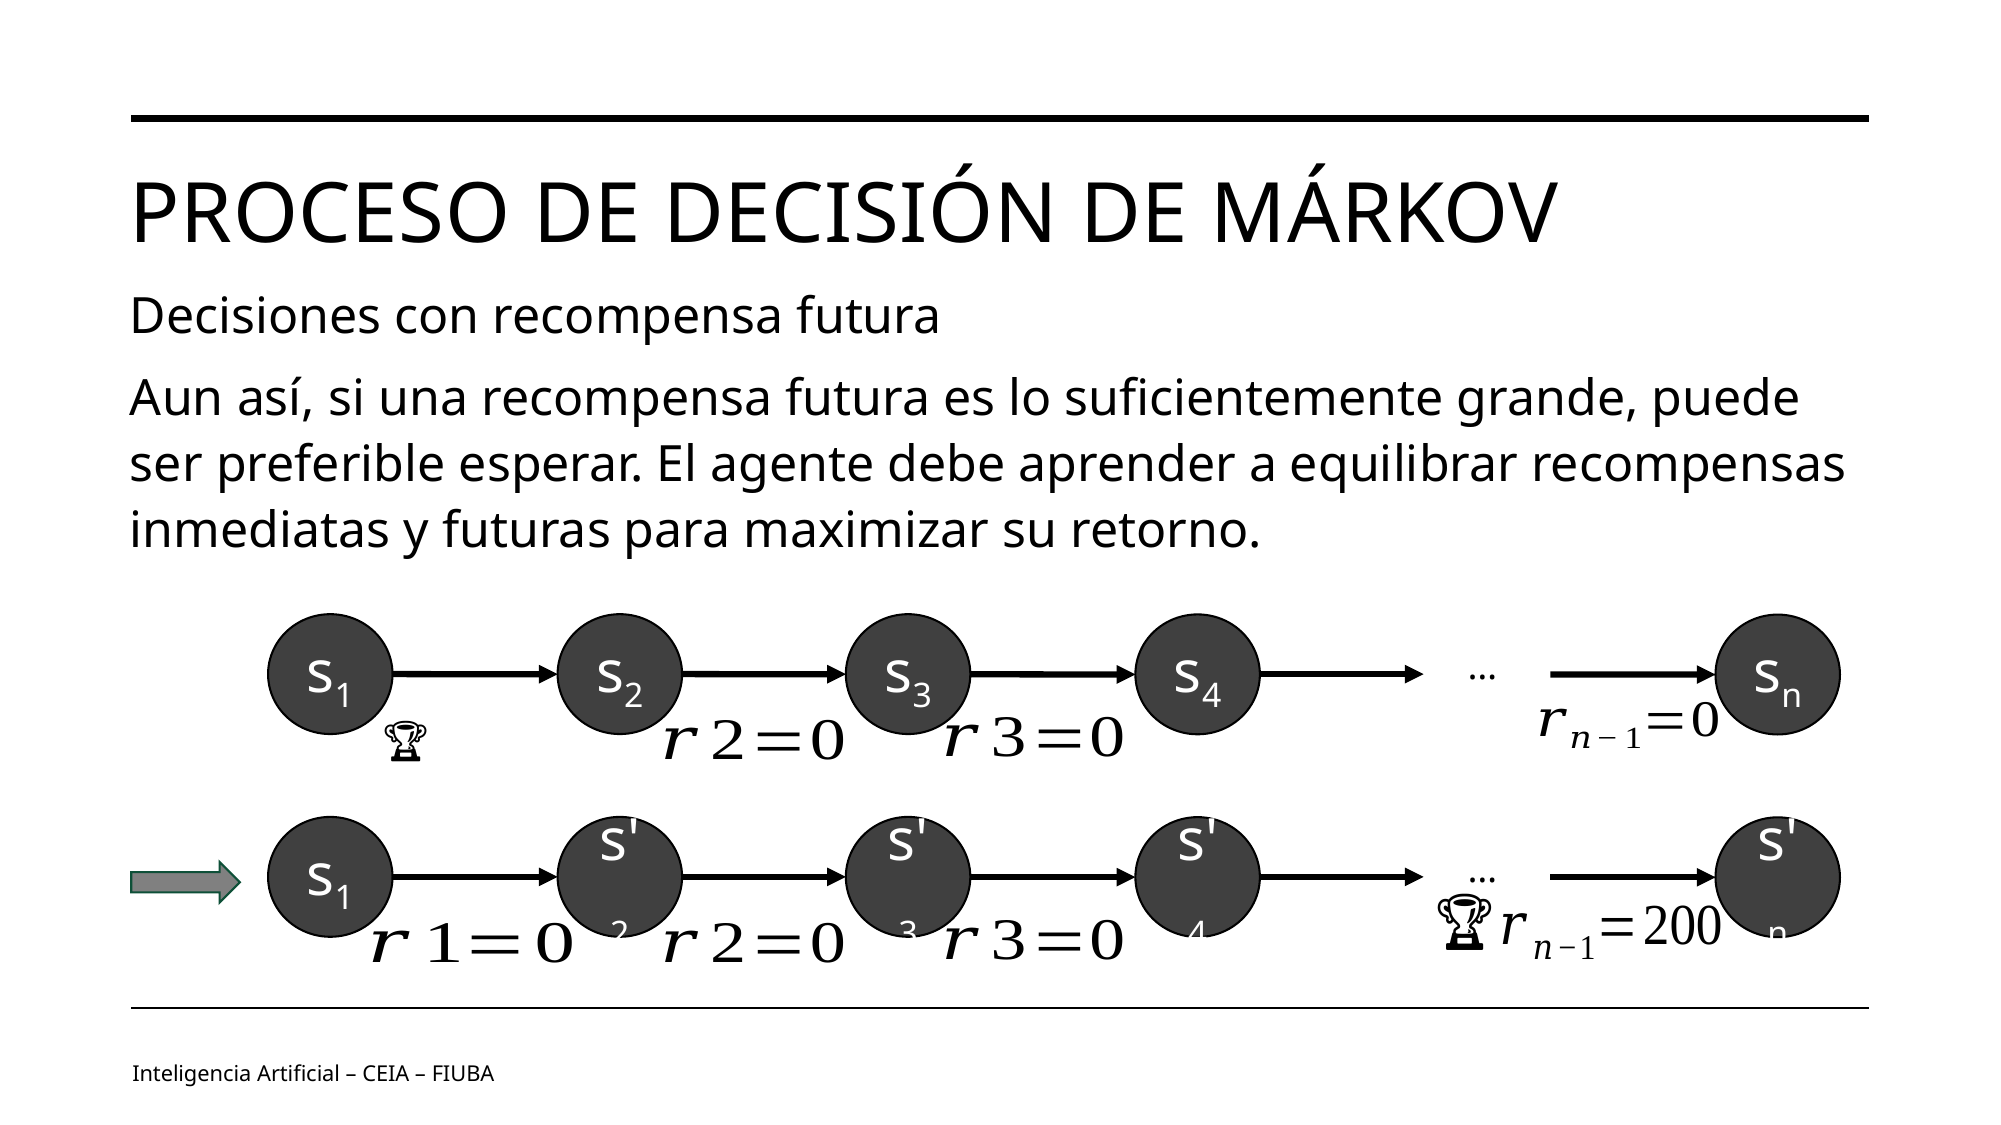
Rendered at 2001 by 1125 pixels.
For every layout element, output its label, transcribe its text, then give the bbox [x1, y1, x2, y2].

footer Inteligencia Artificial – CEIA – FIUBA [117, 1042, 862, 1103]
text_box s2 [556, 613, 683, 736]
text_box s'n [1714, 816, 1842, 939]
text_box Decisiones con recompensa futura [114, 275, 1377, 351]
text_box s1 [267, 815, 394, 938]
text_box … [1452, 837, 1513, 898]
text_box s'3 [844, 815, 972, 938]
text_box s3 [844, 613, 972, 736]
text_box s1 [267, 613, 394, 736]
text_box … [1452, 634, 1513, 695]
text_box sn [1714, 613, 1842, 736]
title Proceso de decisión de Márkov [114, 151, 1869, 352]
text_box [130, 859, 242, 906]
text_box s'2 [556, 815, 684, 938]
text_box s4 [1134, 613, 1261, 736]
text_box s'4 [1134, 816, 1261, 939]
list Aun así, si una recompensa futura es lo suficientemente grande, puede ser preferible esperar. El agente debe aprender a equilibrar recompensas inmediatas y futuras para maximizar su retorno. [114, 352, 1869, 999]
